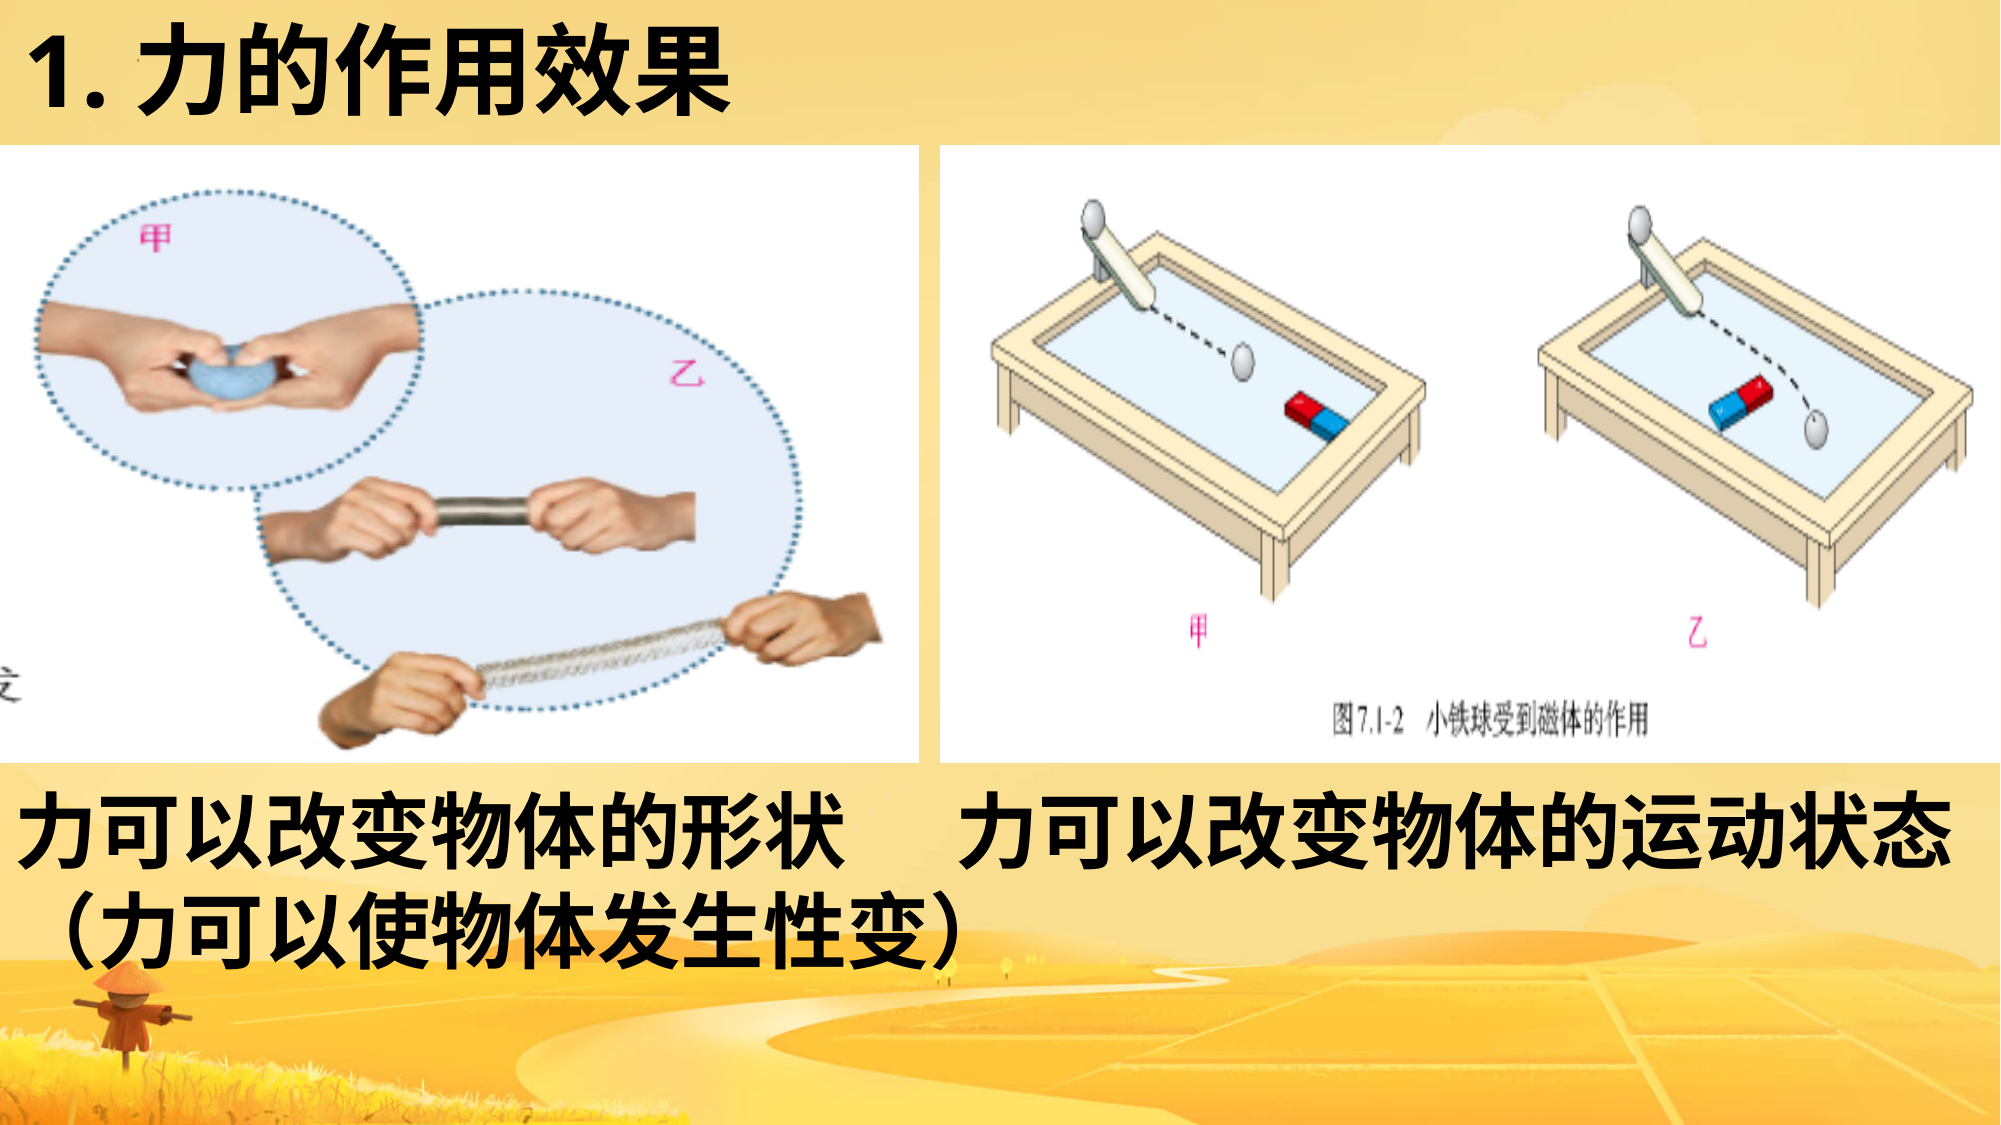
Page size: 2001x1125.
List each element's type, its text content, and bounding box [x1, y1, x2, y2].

picture [0, 0, 2001, 1125]
text_box 力可以改变物体的形状 （力可以使物体发生性变） [0, 772, 1106, 1024]
text_box 1.力的作用效果 [9, 0, 1283, 164]
text_box 力可以改变物体的运动状态 [940, 772, 2000, 914]
